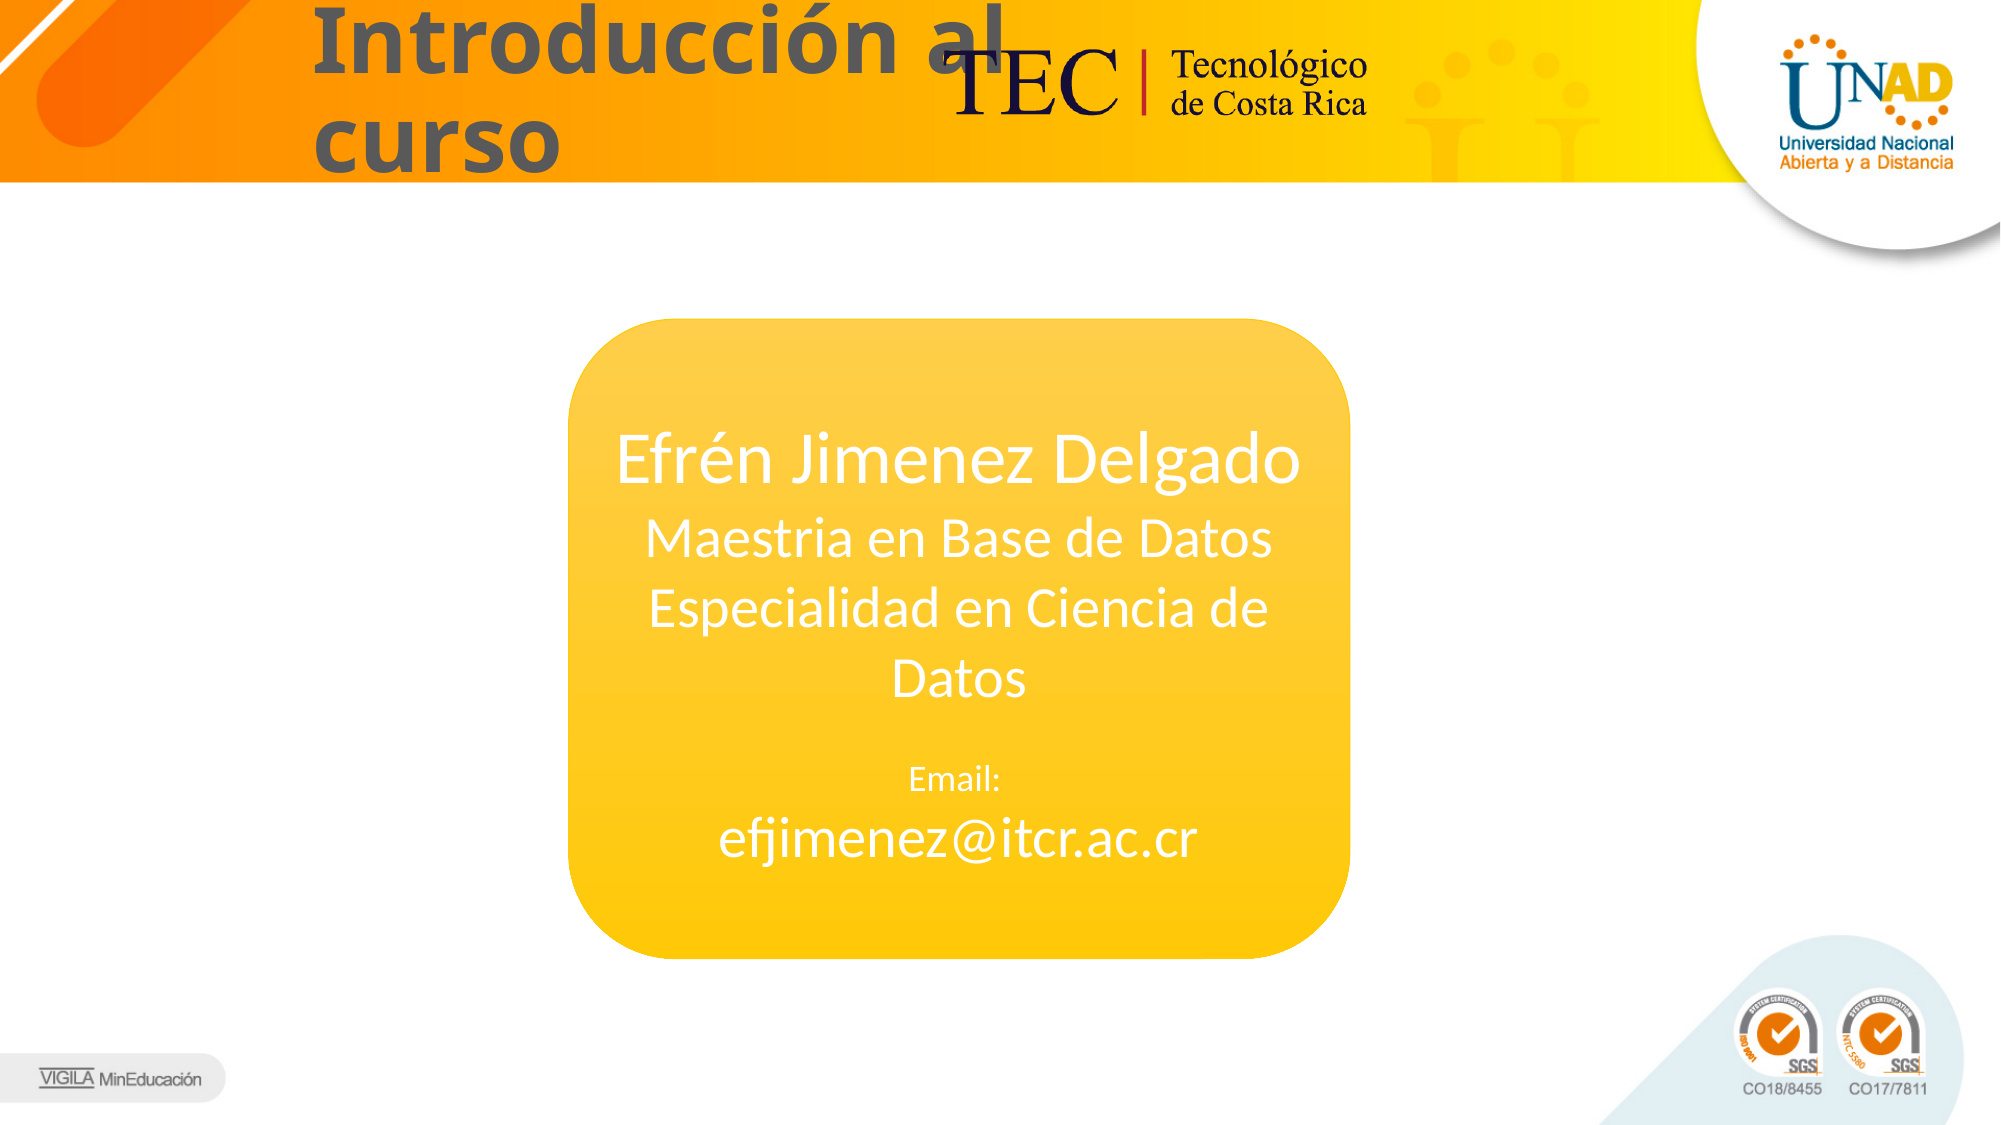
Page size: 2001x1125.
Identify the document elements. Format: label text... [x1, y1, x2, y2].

title Introducción al curso [297, 0, 1065, 203]
picture [0, 0, 2001, 1125]
text_box Efrén Jimenez Delgado Maestria en Base de Datos Especialidad en Ciencia de Datos Email: efjimenez@itcr.ac.cr [568, 318, 1351, 960]
